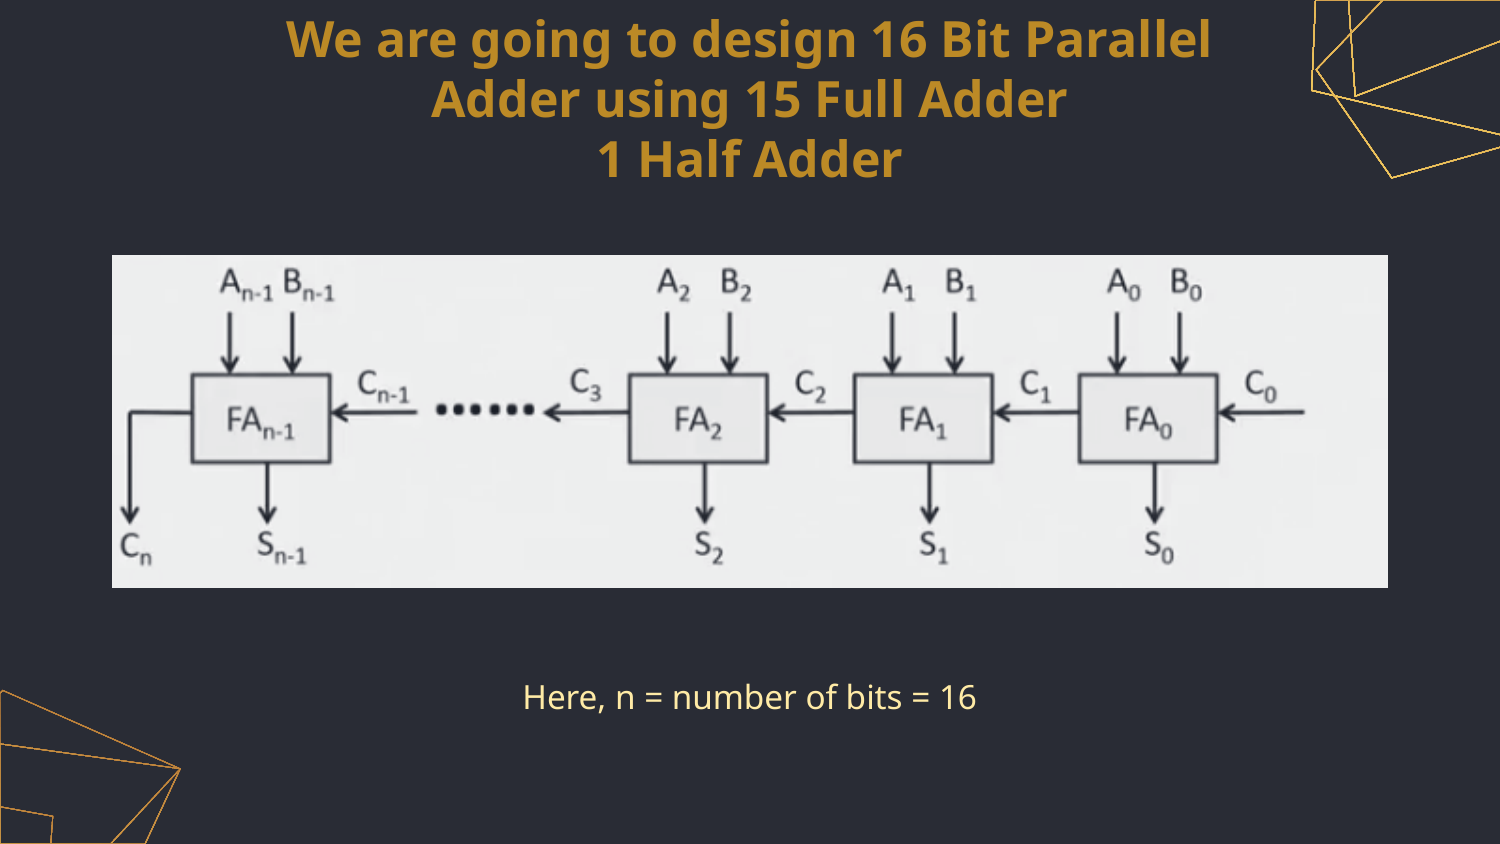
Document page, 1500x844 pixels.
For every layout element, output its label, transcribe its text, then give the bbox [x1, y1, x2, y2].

text_box Here, n = number of bits = 16 [0, 668, 1500, 724]
picture [112, 255, 1388, 589]
text_box We are going to design 16 Bit Parallel Adder using 15 Full Adder 1 Half Adder [248, 0, 1251, 195]
